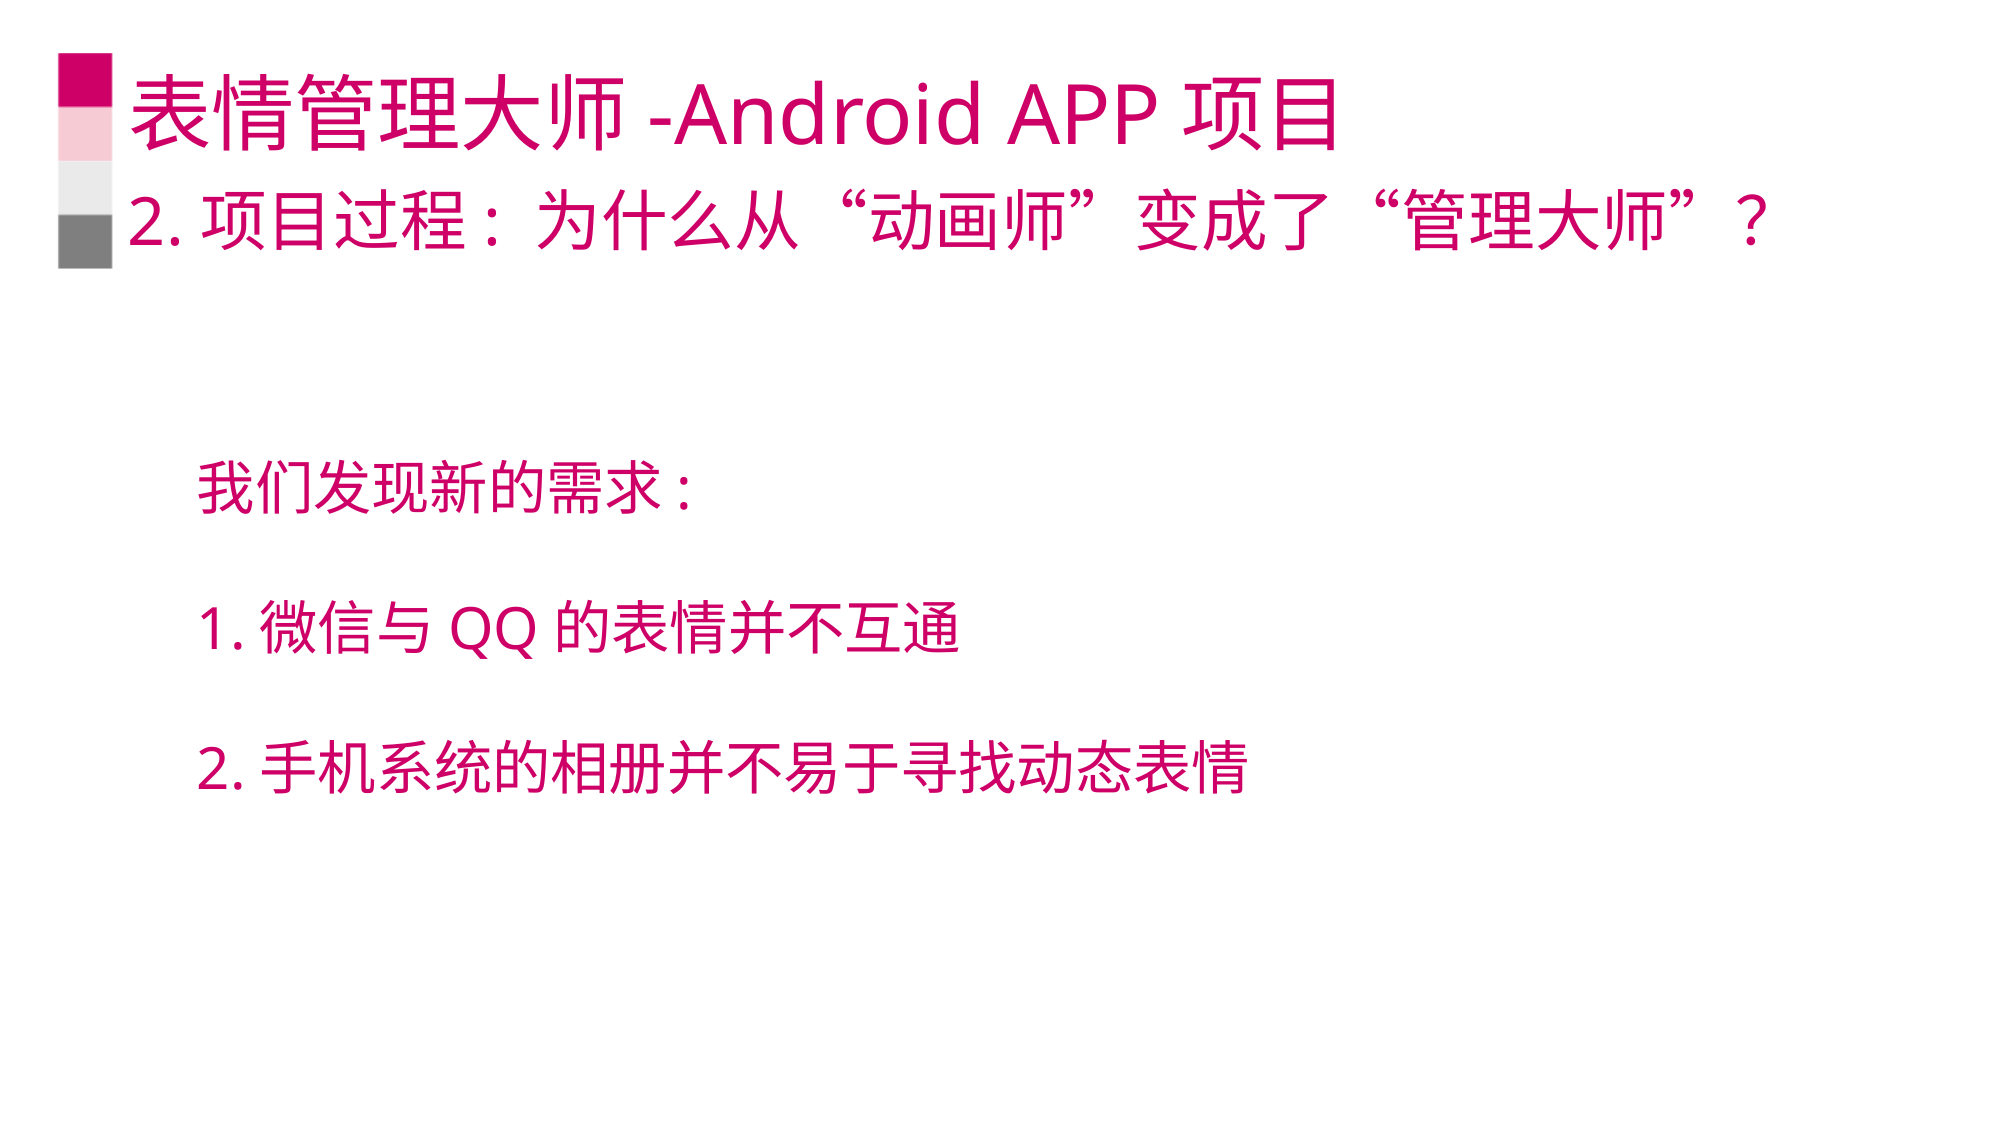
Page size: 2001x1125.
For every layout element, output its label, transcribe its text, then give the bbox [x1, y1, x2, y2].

text_box 我们发现新的需求: 1.微信与QQ的表情并不互通 2.手机系统的相册并不易于寻找动态表情 [182, 443, 1602, 809]
picture [57, 53, 114, 270]
text_box 2.项目过程: 为什么从“动画师”变成了“管理大师”？ [114, 171, 1851, 267]
text_box 表情管理大师-Android APP项目 [114, 53, 1713, 169]
